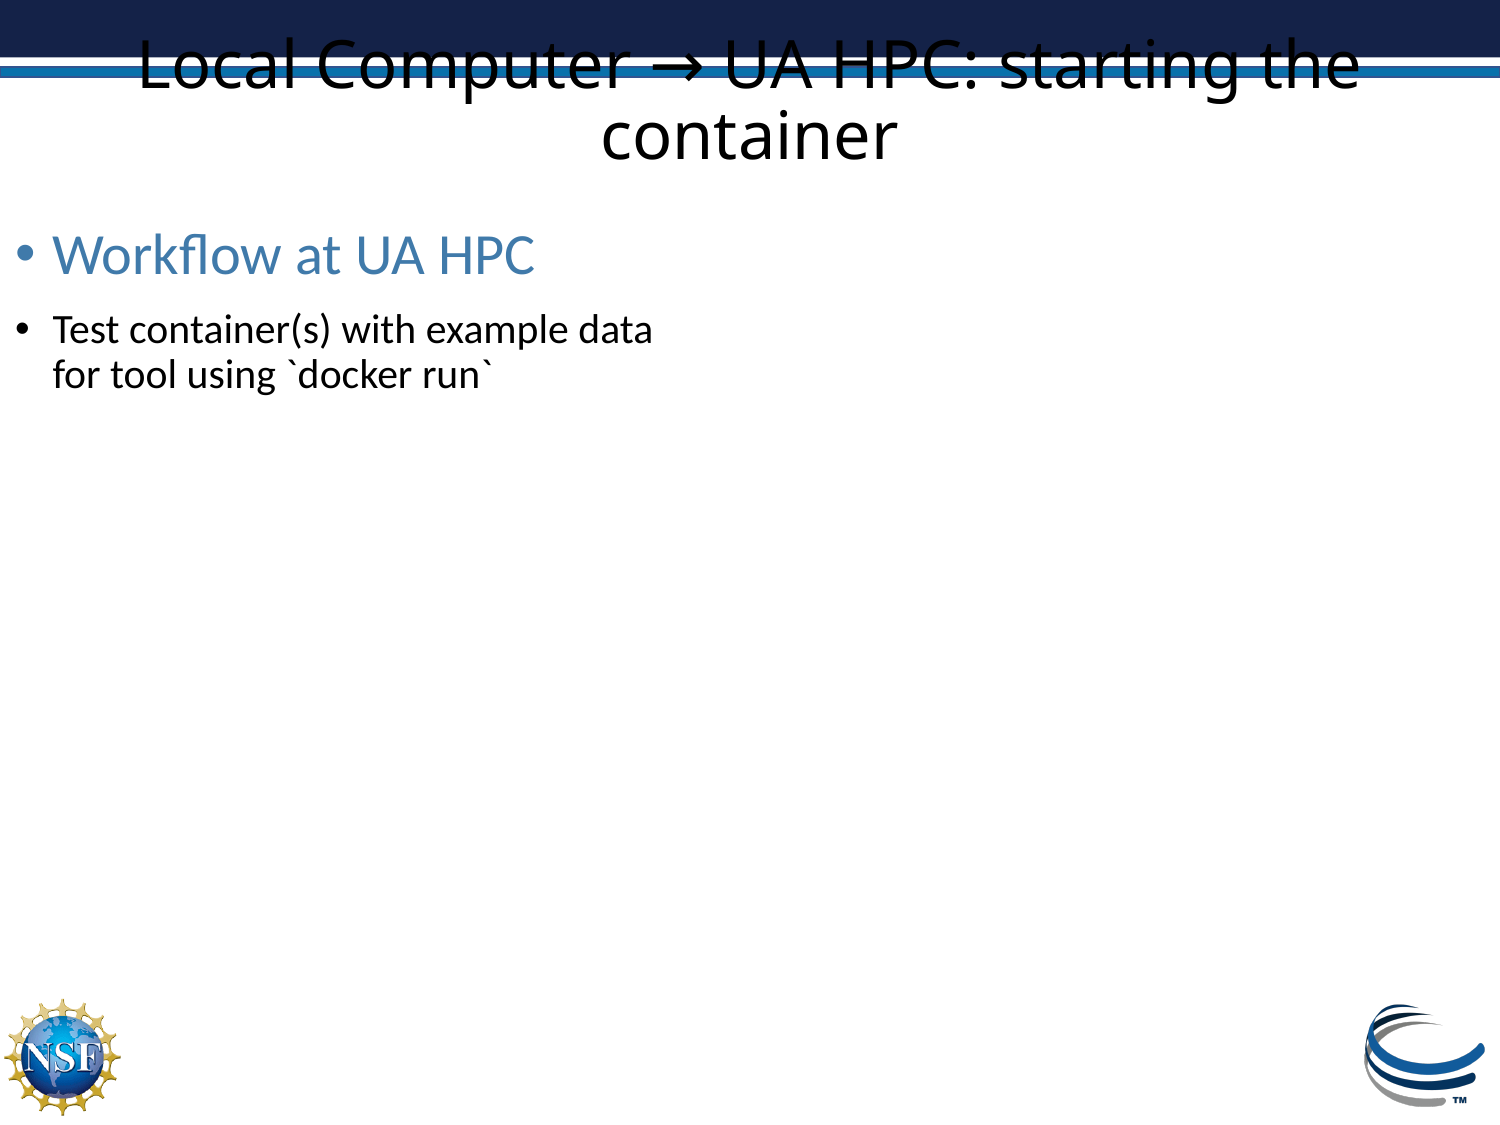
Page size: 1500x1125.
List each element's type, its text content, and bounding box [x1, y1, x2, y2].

list Workflow at UA HPC Test container(s) with example data for tool using `docker run` [0, 216, 722, 1108]
picture [2, 1108, 122, 1117]
picture [1337, 976, 1500, 1125]
title Local Computer → UA HPC: starting the container [0, 8, 1500, 182]
